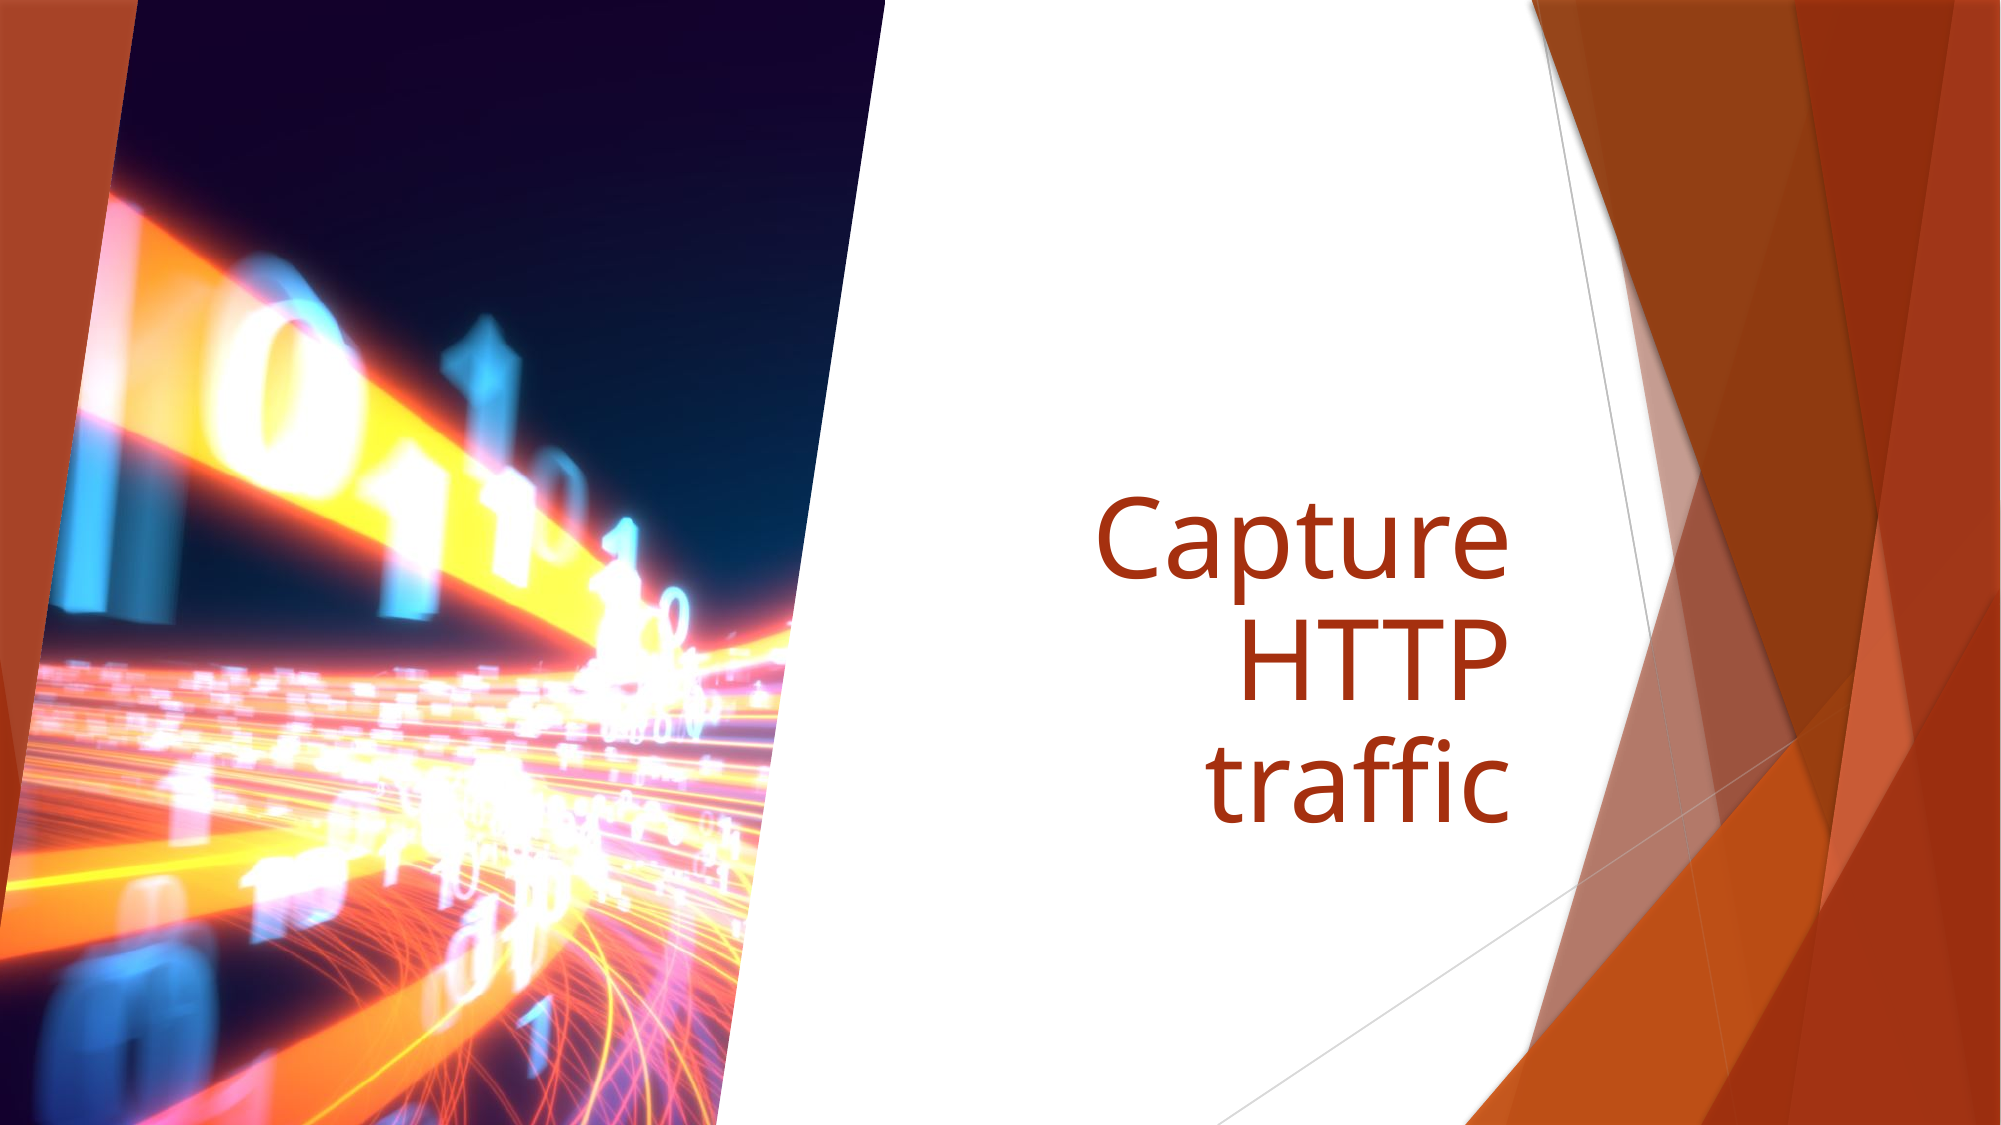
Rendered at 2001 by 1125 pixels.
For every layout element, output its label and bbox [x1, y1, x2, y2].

picture [0, 0, 886, 1125]
text_box [887, 0, 2000, 1125]
